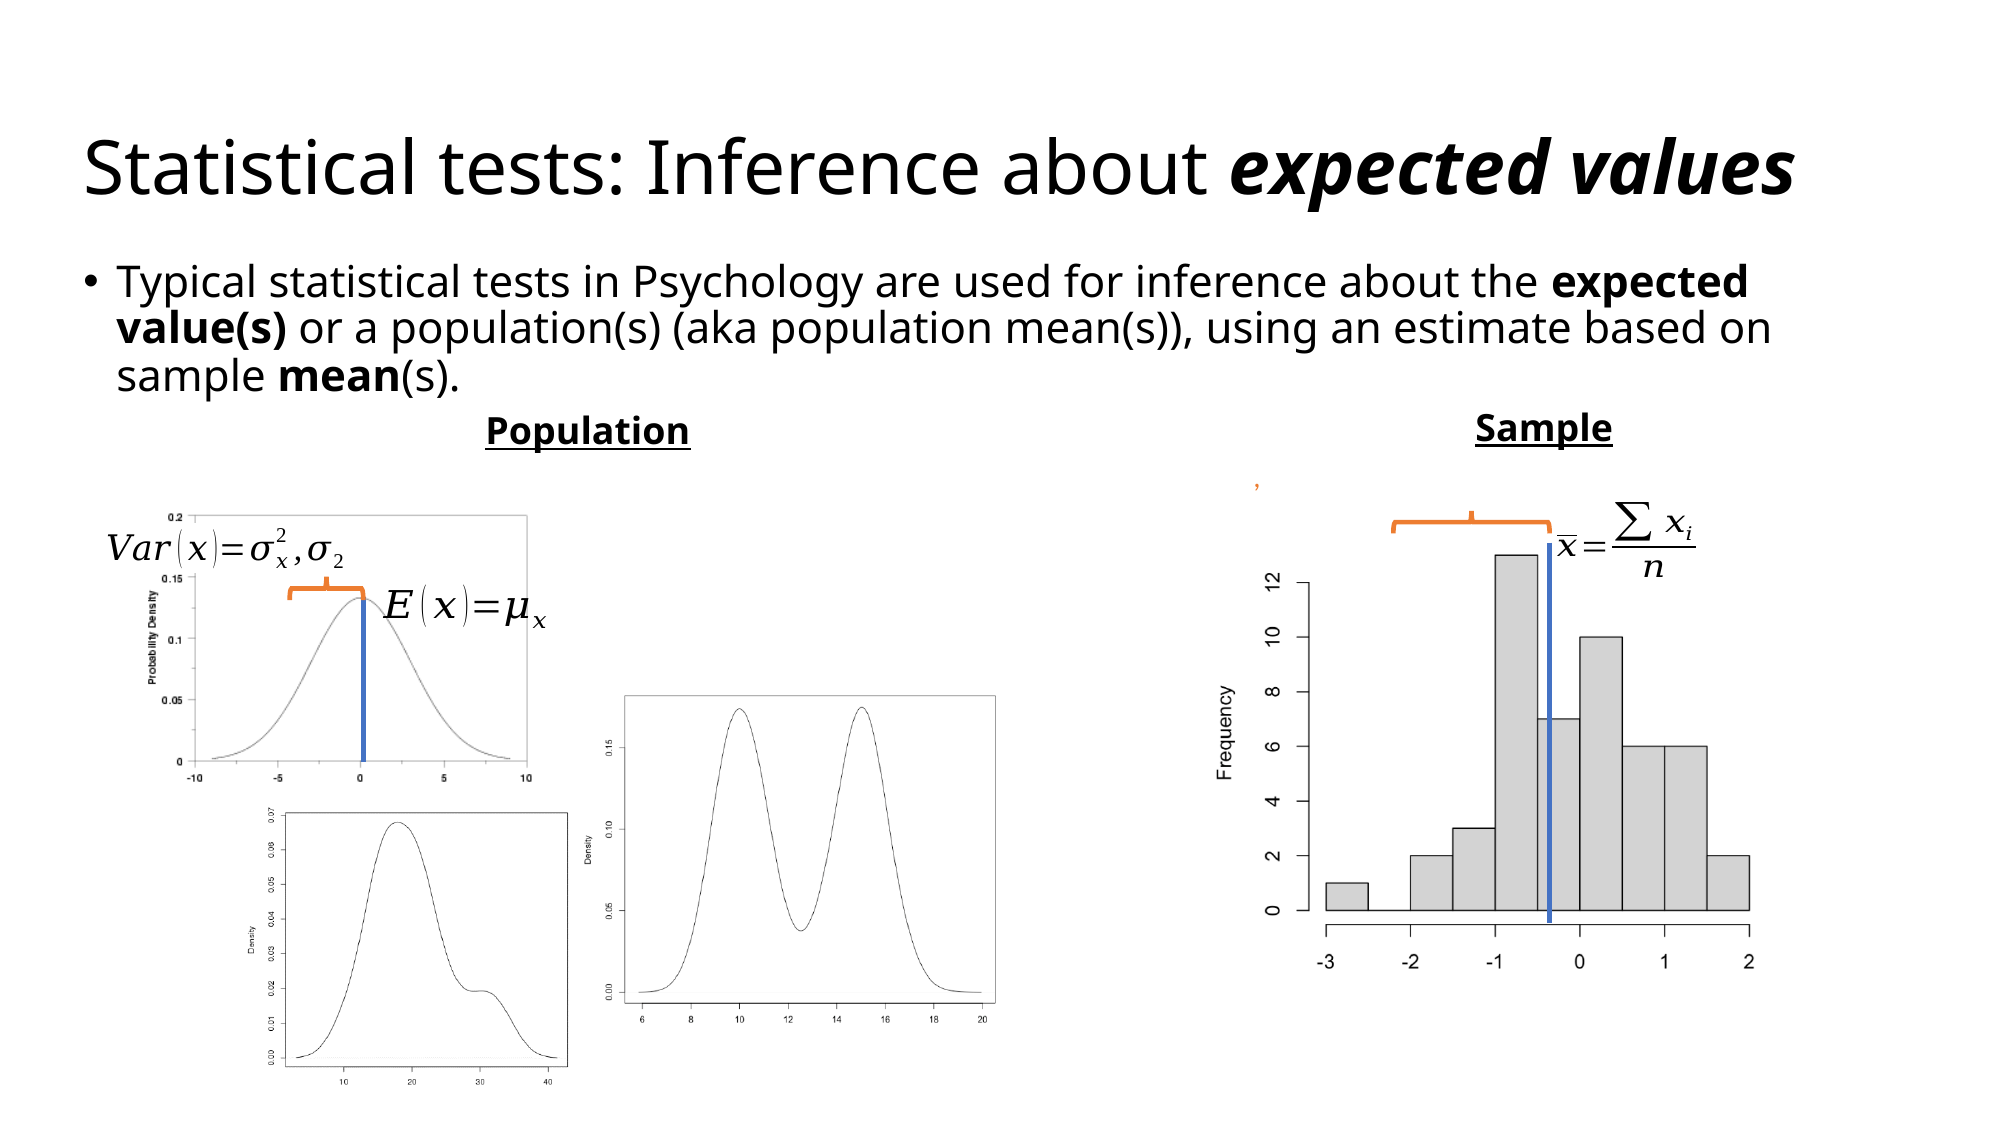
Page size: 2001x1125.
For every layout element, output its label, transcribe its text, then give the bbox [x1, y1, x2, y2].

picture [1209, 522, 1817, 990]
text_box [1394, 510, 1549, 522]
text_box Sample [1382, 396, 1706, 457]
text_box Population [426, 399, 750, 460]
picture [140, 498, 1017, 1094]
title Statistical tests: Inference about expected values [68, 61, 1863, 279]
